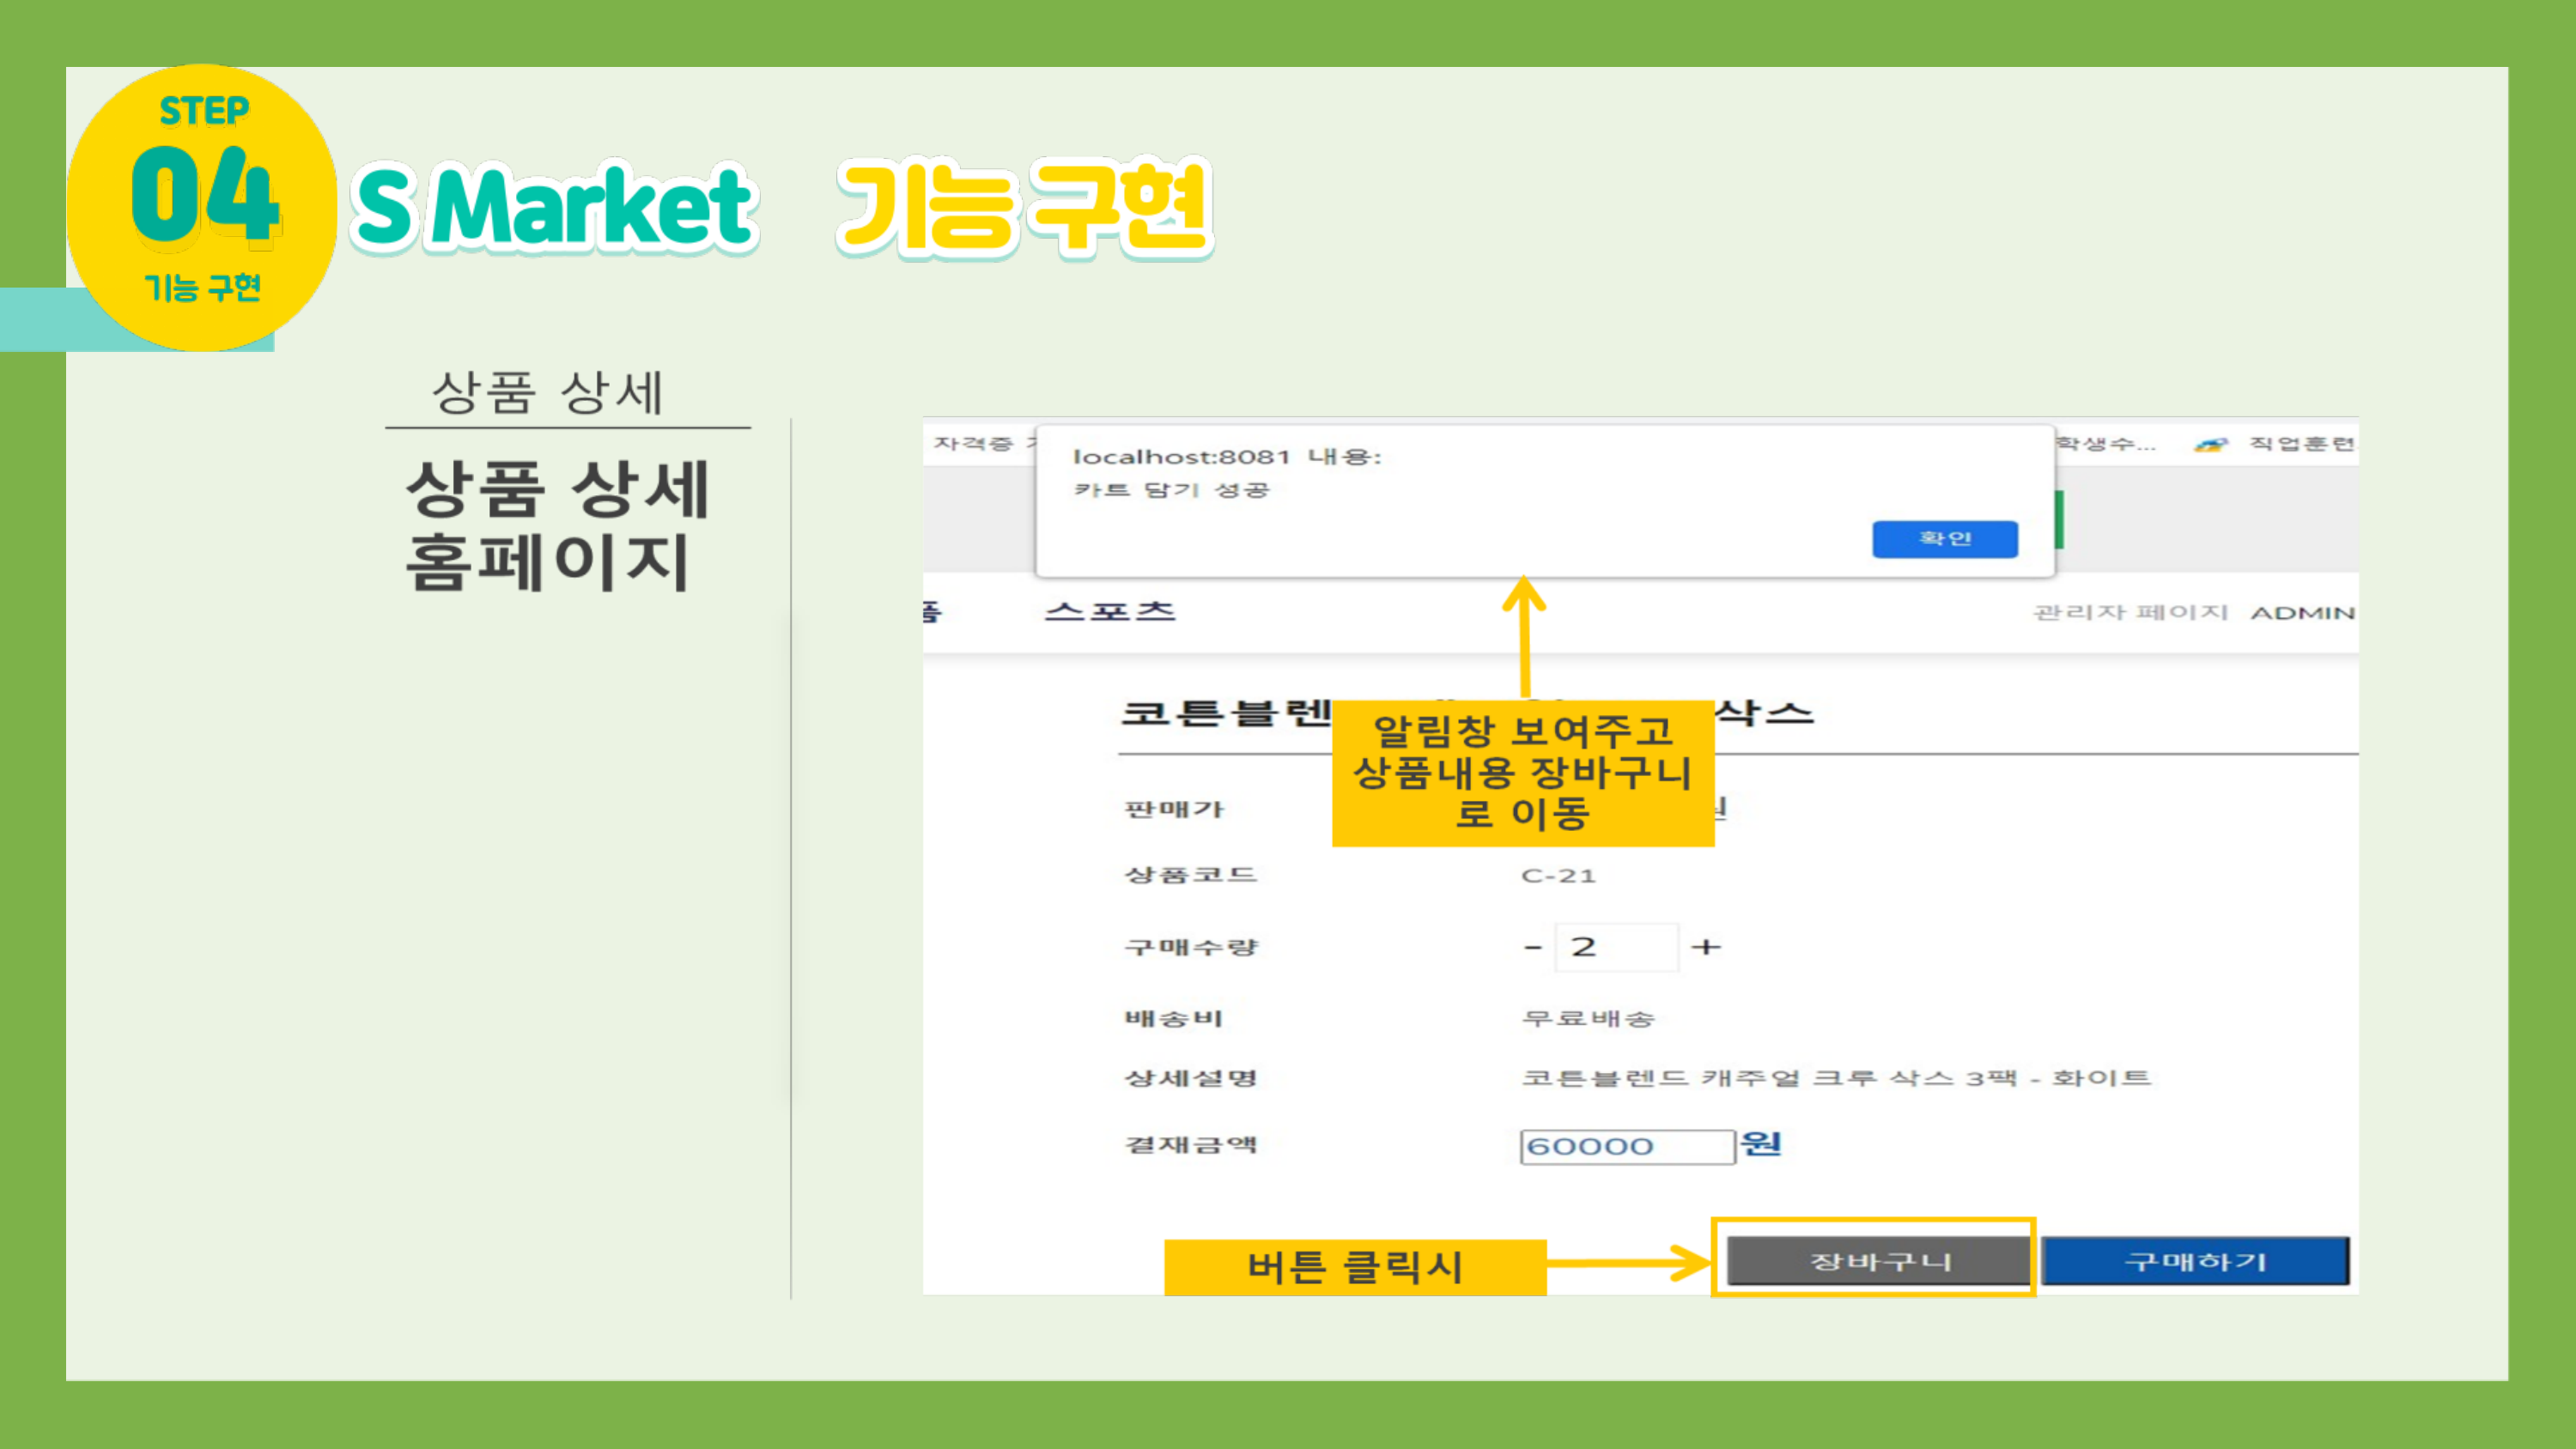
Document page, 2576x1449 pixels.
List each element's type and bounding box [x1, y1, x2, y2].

text_box [65, 66, 2510, 1382]
text_box [0, 288, 275, 352]
picture [301, 109, 1313, 352]
text_box [58, 72, 346, 343]
picture [100, 82, 330, 318]
text_box [357, 350, 2361, 1302]
